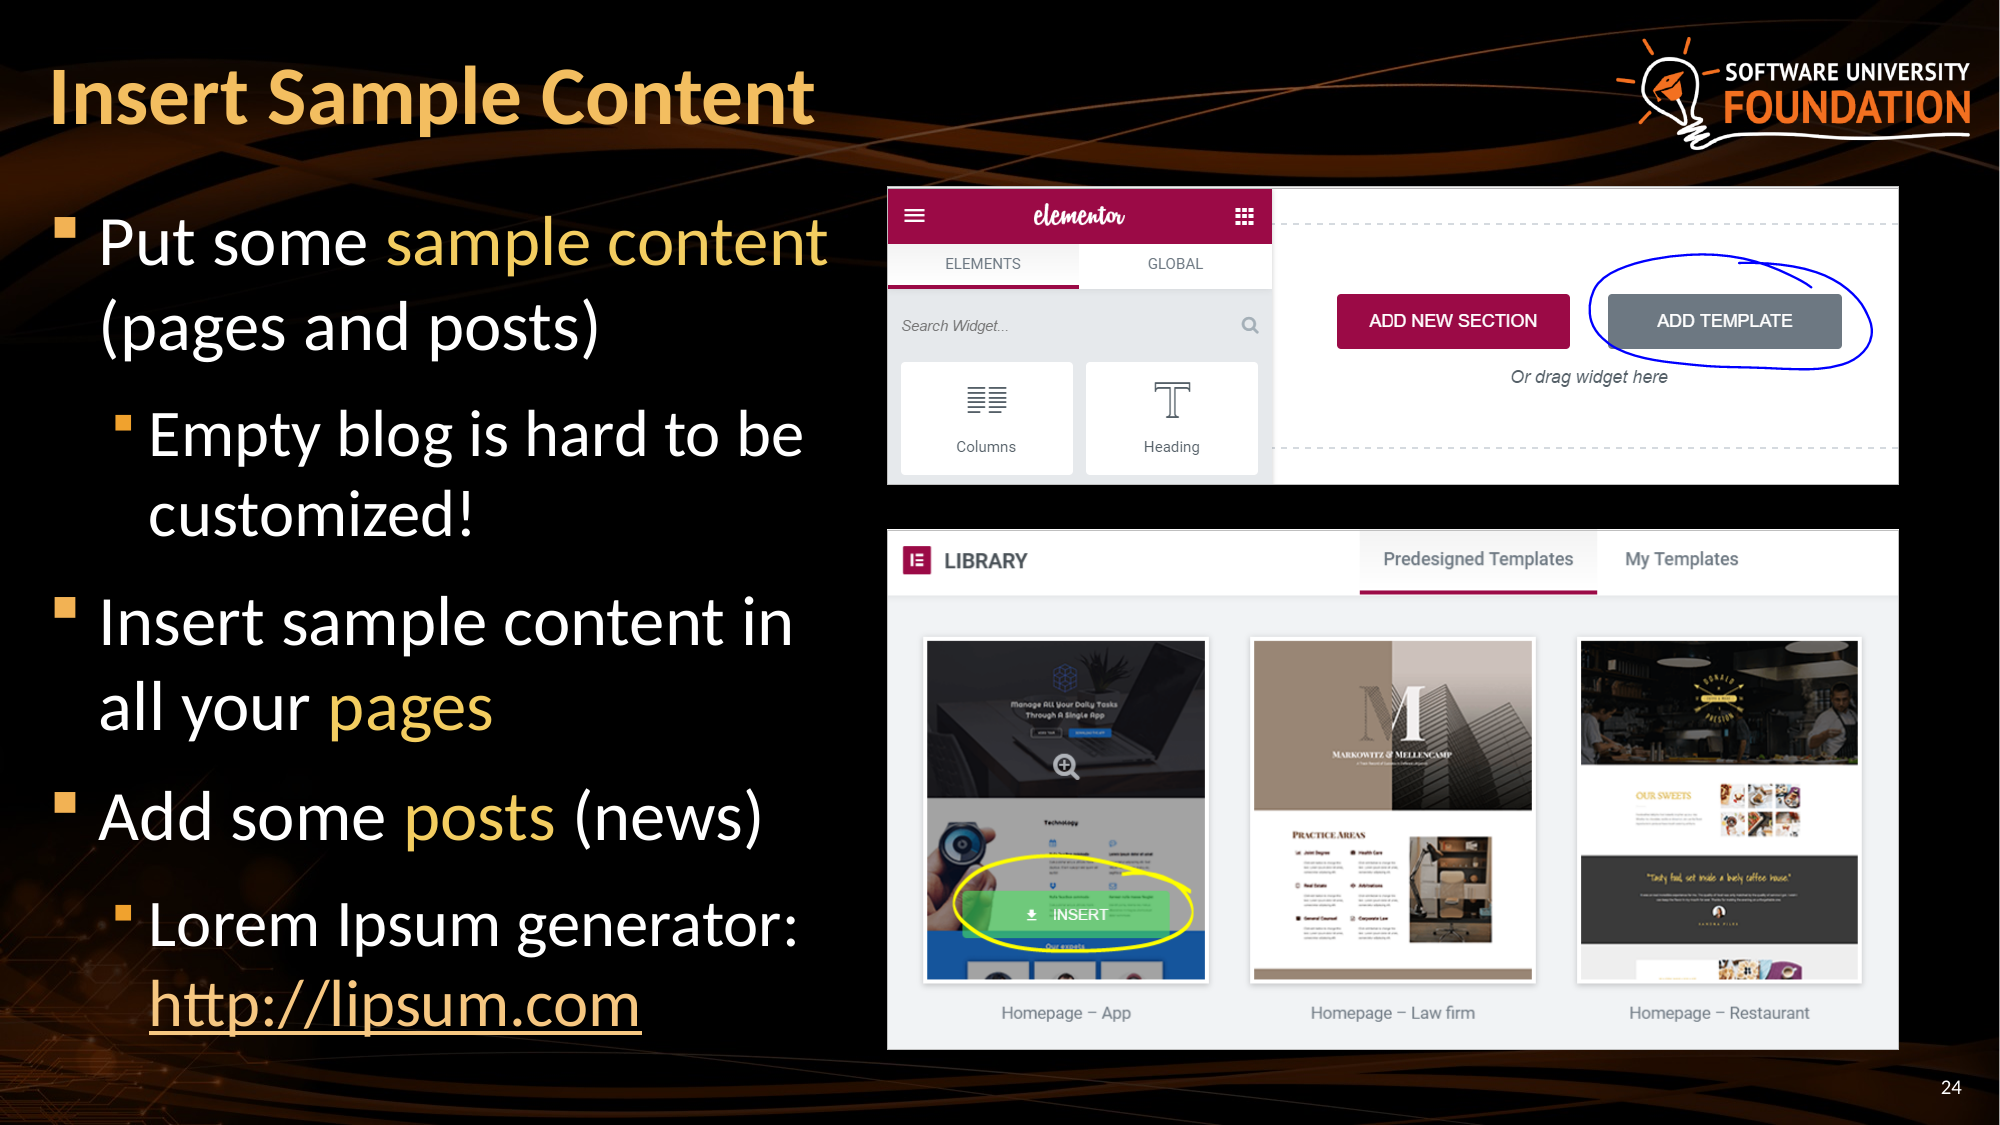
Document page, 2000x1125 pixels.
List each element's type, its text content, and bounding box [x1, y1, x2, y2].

title Insert Sample Content [30, 6, 1602, 189]
picture [0, 0, 2000, 1125]
list Put some sample content (pages and posts) Empty blog is hard to be customized! Insert sample content in all your pages Add some posts (news) Lorem Ipsum generator: http://lipsum.com [31, 189, 850, 1103]
slide_number 24 [1897, 1070, 1968, 1103]
